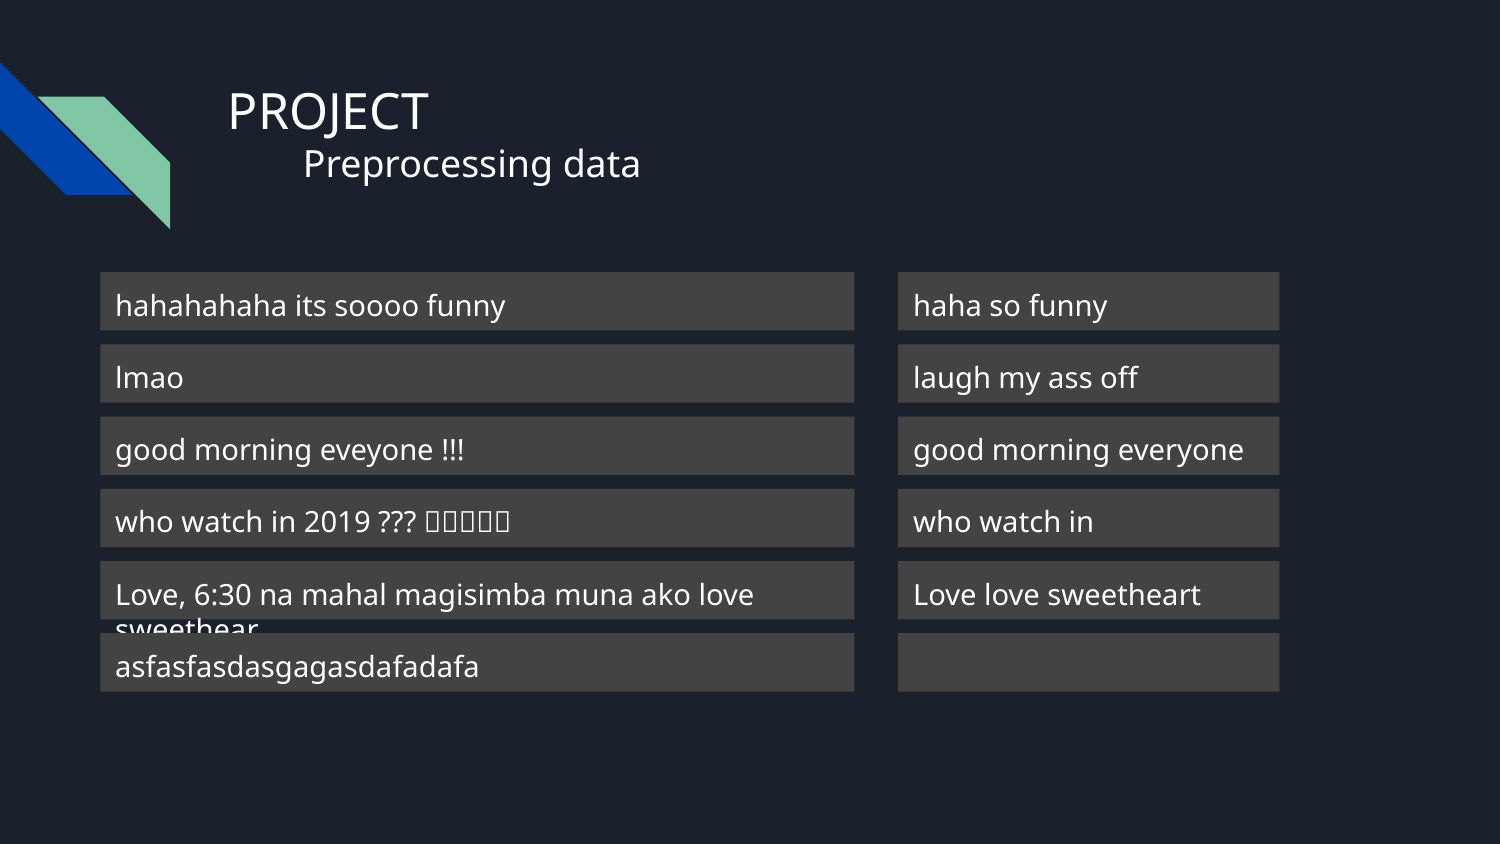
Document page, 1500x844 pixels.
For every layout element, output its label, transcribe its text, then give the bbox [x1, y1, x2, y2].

text_box who watch in 2019 ??? 🥰🥰🥰🥰🥰 [100, 488, 855, 548]
text_box laugh my ass off [898, 344, 1280, 403]
text_box Love love sweetheart [898, 561, 1280, 620]
text_box haha so funny [898, 272, 1280, 331]
text_box good morning eveyone !!! [100, 416, 855, 475]
text_box who watch in [898, 488, 1280, 548]
title PROJECT Preprocessing data [212, 64, 1368, 215]
text_box good morning everyone [898, 416, 1280, 475]
text_box hahahahaha its soooo funny [100, 272, 855, 331]
text_box Love, 6:30 na mahal magisimba muna ako love sweethear [100, 561, 855, 620]
text_box asfasfasdasgagasdafadafa [100, 633, 855, 692]
text_box lmao [100, 344, 855, 403]
text_box [898, 633, 1280, 692]
